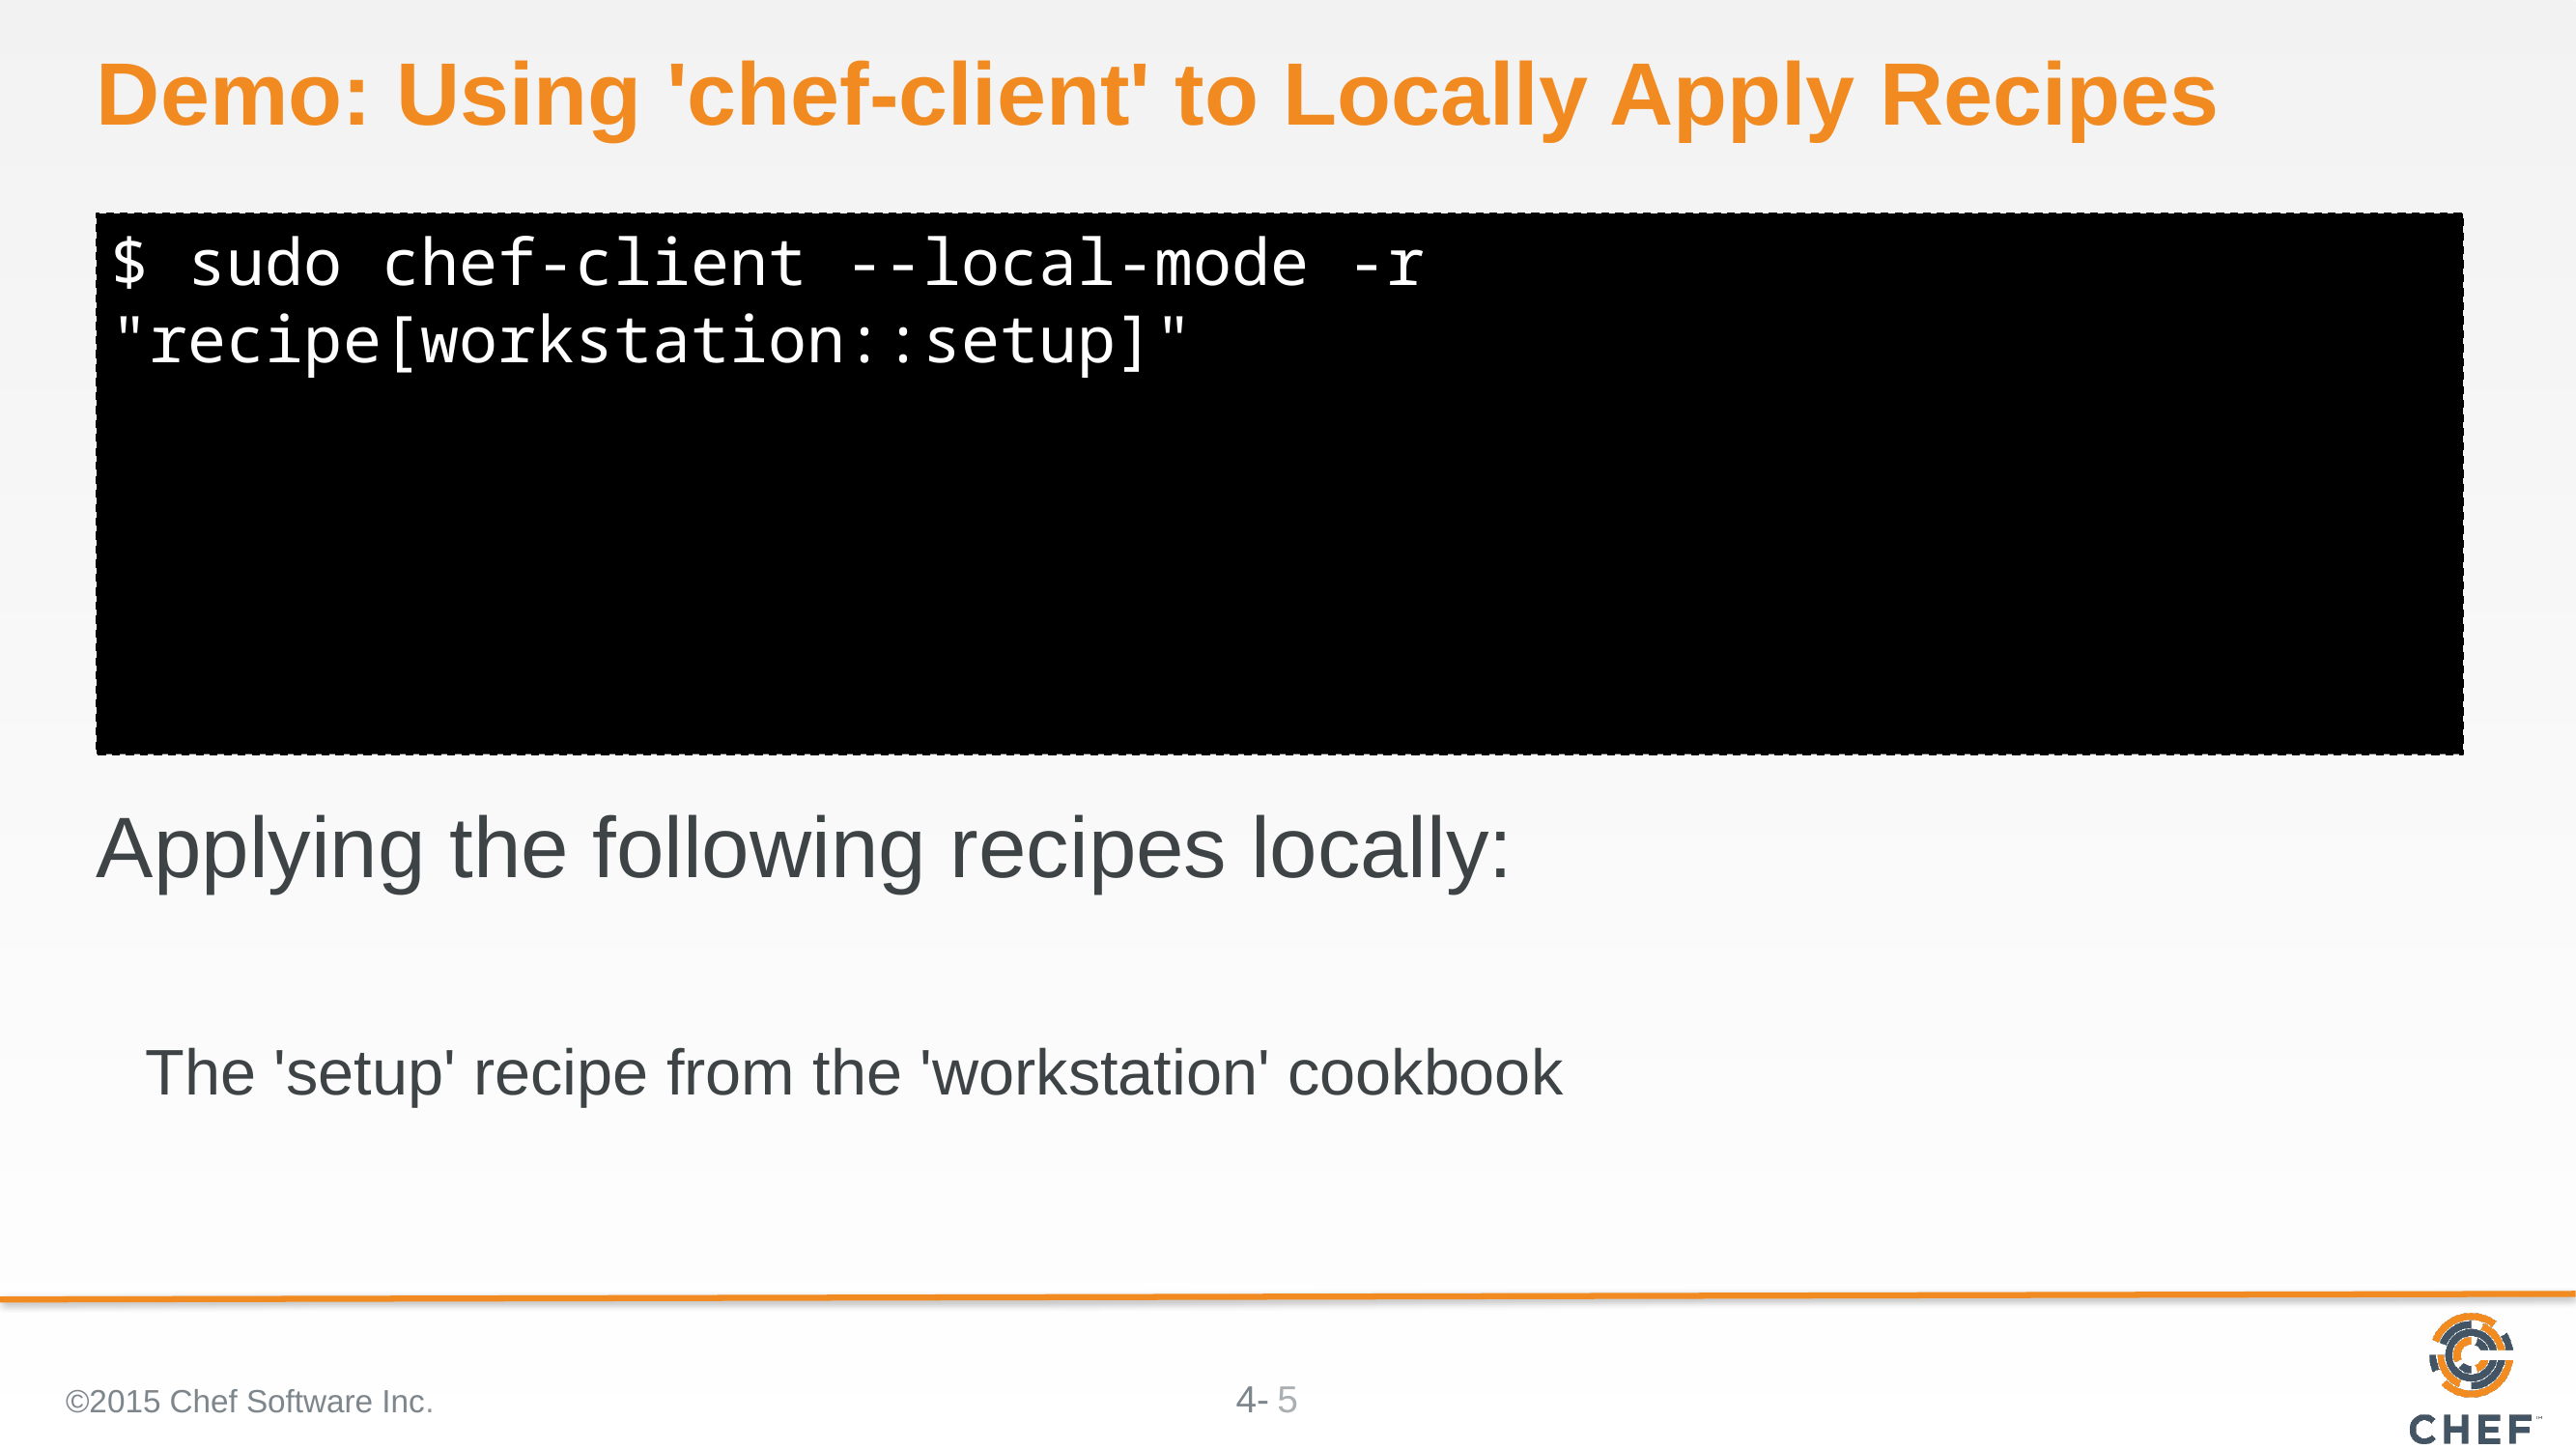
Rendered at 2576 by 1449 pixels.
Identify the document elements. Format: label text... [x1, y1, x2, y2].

picture [2399, 1297, 2550, 1449]
list $ sudo chef-client --local-mode -r "recipe[workstation::setup]" [96, 213, 2464, 755]
title Demo: Using 'chef-client' to Locally Apply Recipes [96, 48, 2576, 180]
list Applying the following recipes locally: The 'setup' recipe from the 'workstation' cookbook [97, 792, 2463, 1333]
footer ©2015 Chef Software Inc. [51, 1359, 952, 1440]
text_box [536, 1161, 730, 1355]
slide_number 5 [998, 1359, 1578, 1437]
